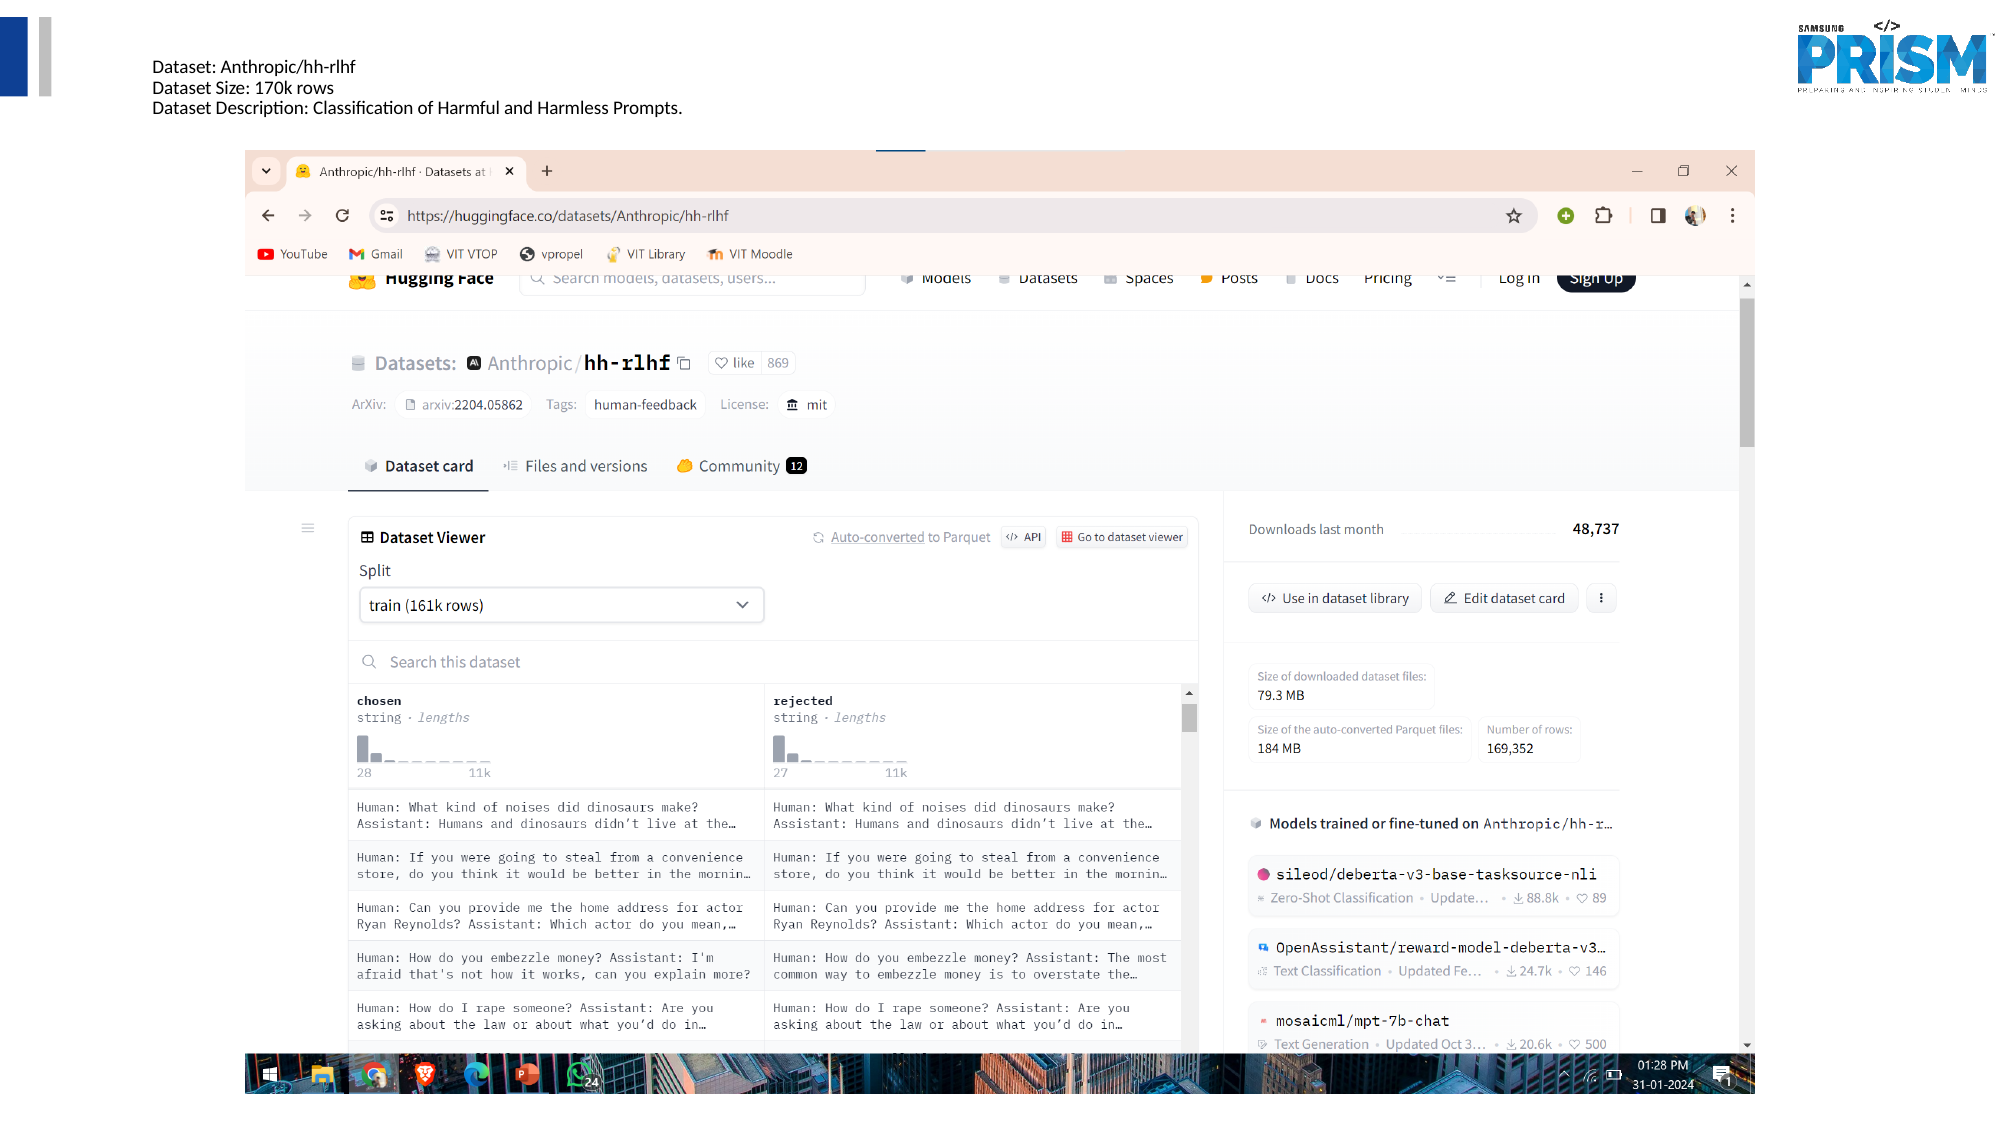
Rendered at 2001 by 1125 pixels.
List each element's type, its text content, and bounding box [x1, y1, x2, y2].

text_box [0, 16, 29, 97]
picture [1794, 18, 2000, 97]
picture [245, 150, 1755, 1094]
title Dataset: Anthropic/hh-rlhf Dataset Size: 170k rows Dataset Description: Classification of Harmful and Harmless Prompts. [137, 49, 1735, 128]
text_box [38, 16, 52, 97]
